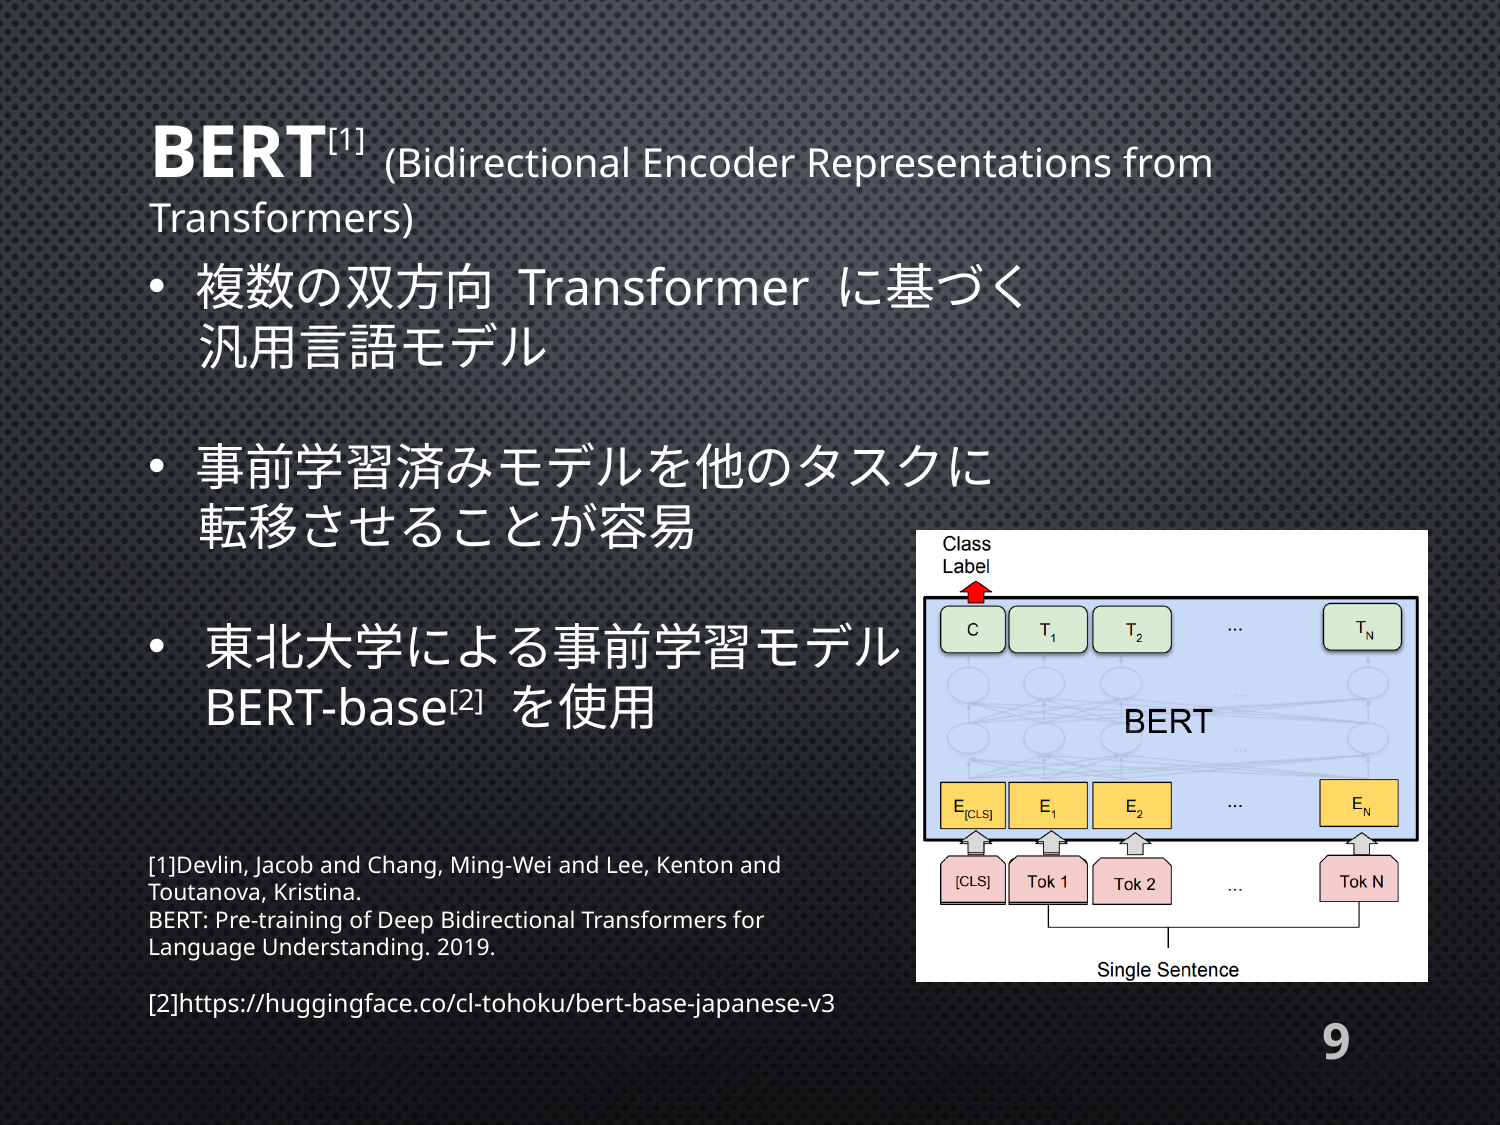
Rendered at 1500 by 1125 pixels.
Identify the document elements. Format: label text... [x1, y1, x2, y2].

text_box [1]Devlin, Jacob and Chang, Ming-Wei and Lee, Kenton and Toutanova, Kristina. BERT: Pre-training of Deep Bidirectional Transformers for Language Understanding. 2019. [2]https://huggingface.co/cl-tohoku/bert-base-japanese-v3 [133, 842, 884, 1025]
text_box 複数の双方向 Transformer に基づく 汎用言語モデル 事前学習済みモデルを他のタスクに 転移させることが容易 東北大学による事前学習モデル BERT-base[2] を使用 [133, 247, 1366, 803]
picture [916, 530, 1428, 982]
slide_number 9 [1171, 1013, 1367, 1074]
title BERT[1] (Bidirectional Encoder Representations from Transformers) [134, 97, 1428, 248]
